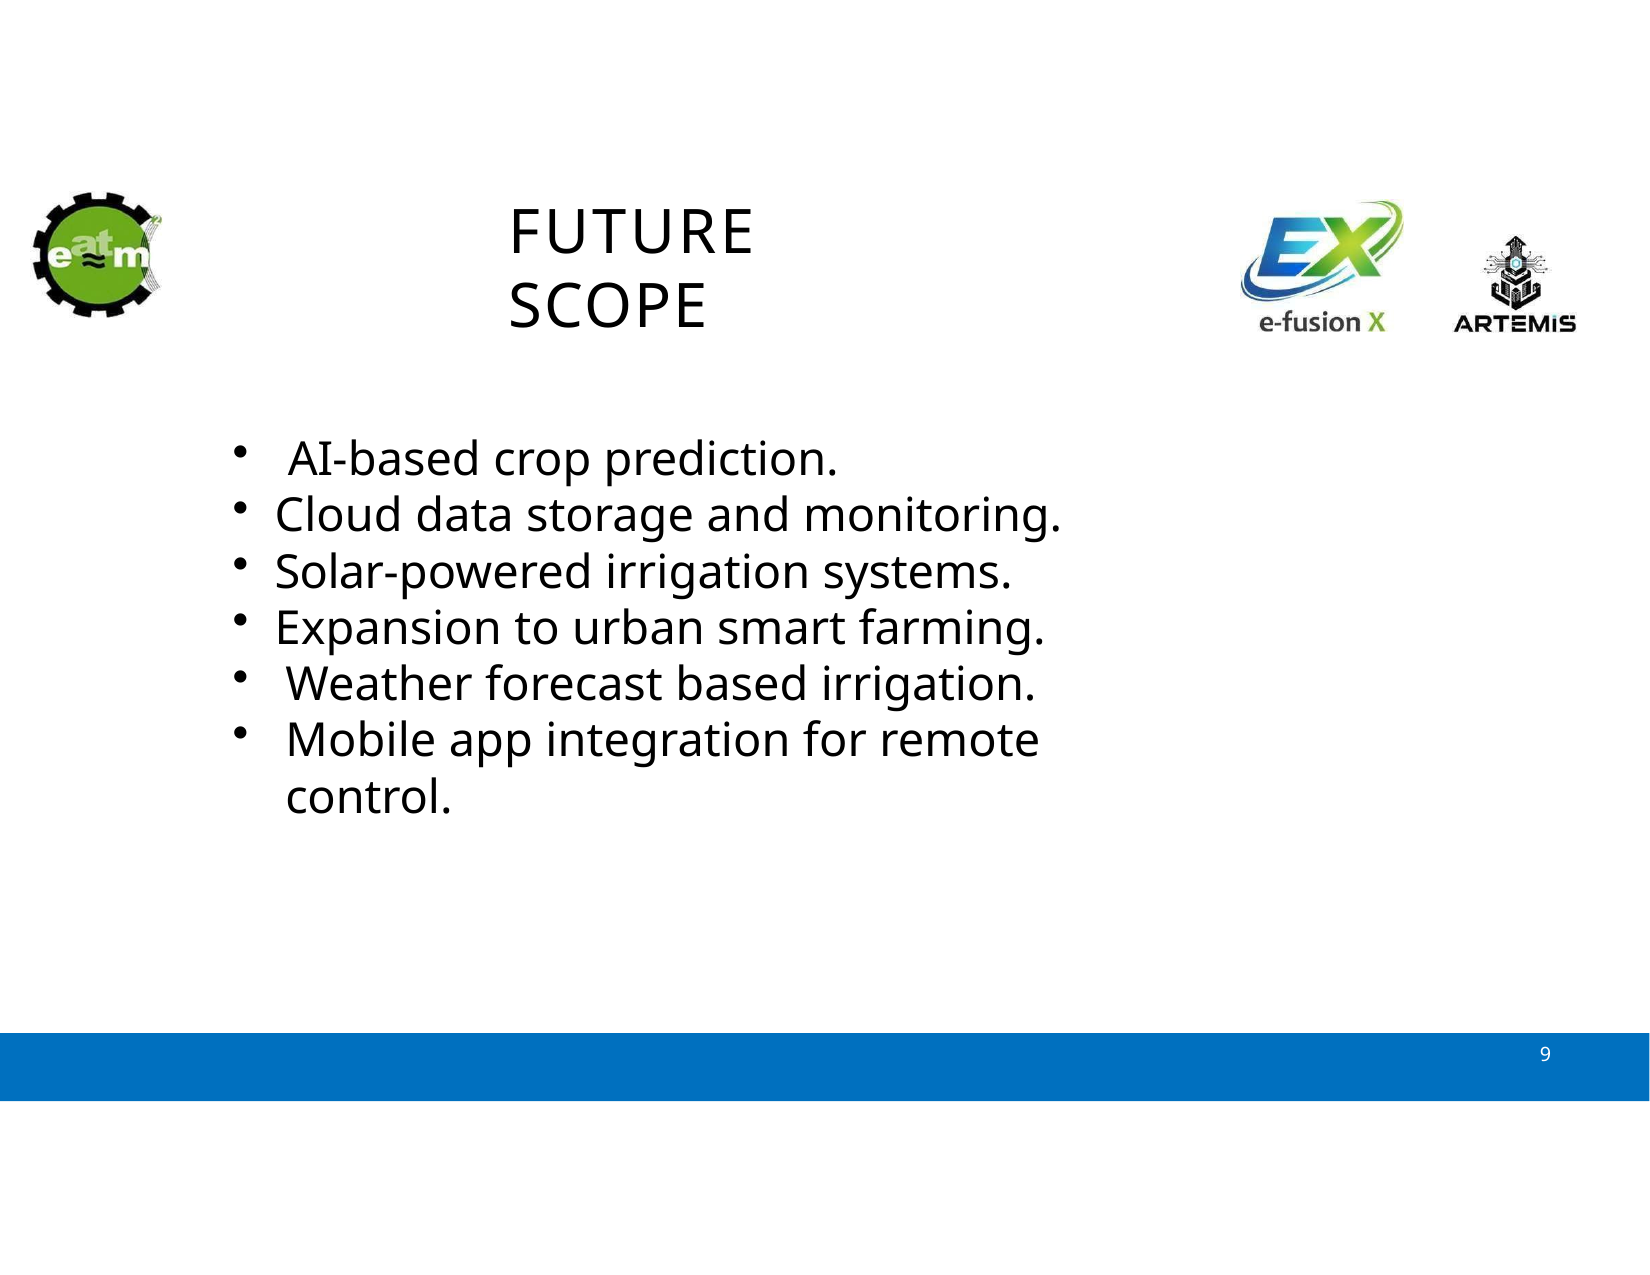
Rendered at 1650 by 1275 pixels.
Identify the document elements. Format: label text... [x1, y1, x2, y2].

picture [1239, 199, 1404, 332]
slide_number 3 [1533, 1038, 1559, 1275]
title FUTURE SCOPE [506, 190, 990, 406]
text_box AI-based crop prediction. Cloud data storage and monitoring. Solar-powered irrigation systems. Expansion to urban smart farming. Weather forecast based irrigation. Mobile app integration for remote control. [230, 426, 1136, 823]
picture [30, 191, 164, 319]
picture [1452, 234, 1577, 333]
